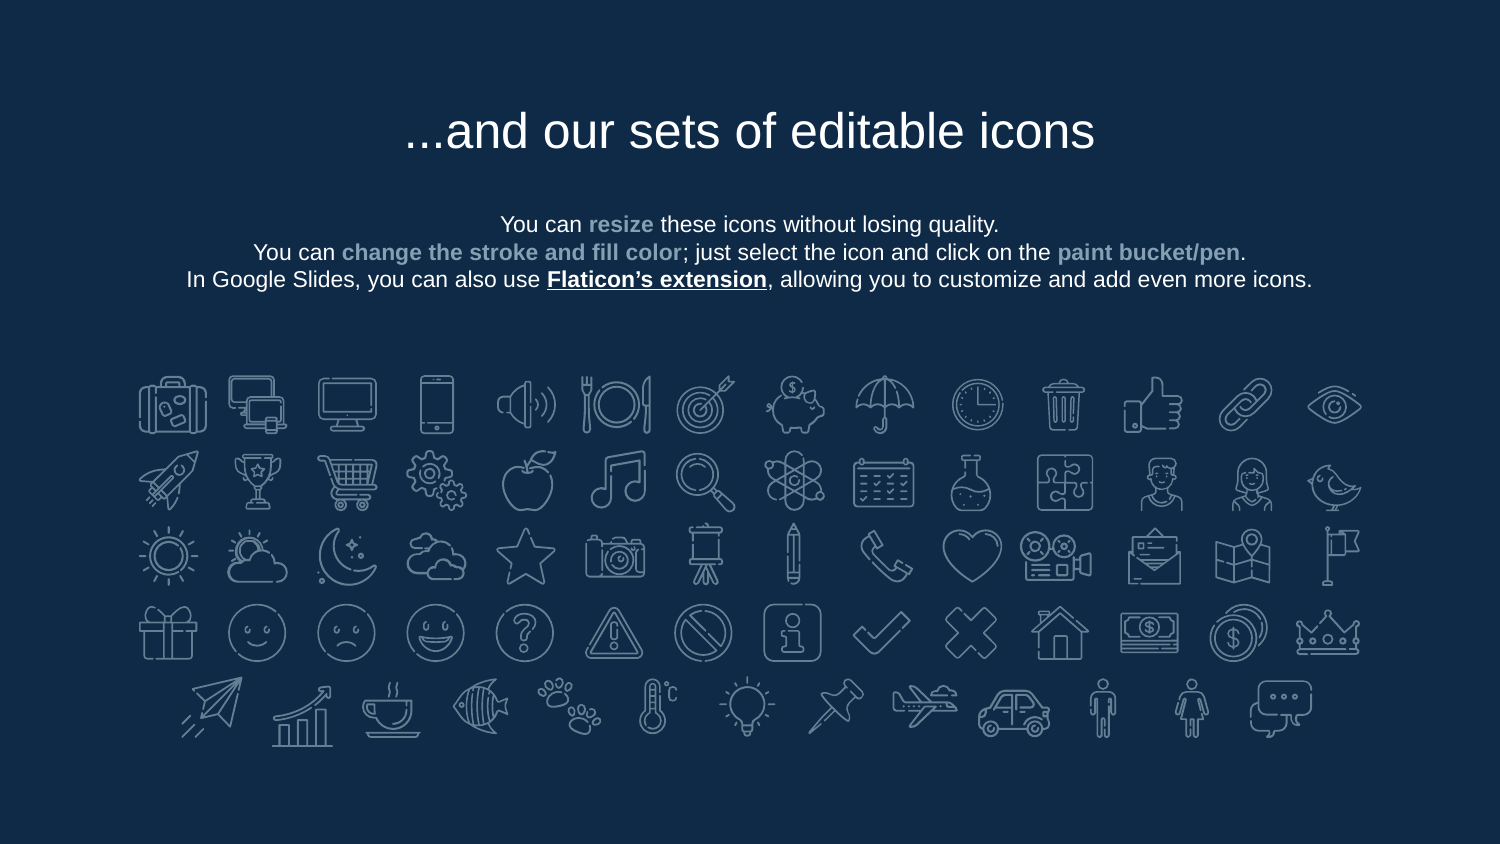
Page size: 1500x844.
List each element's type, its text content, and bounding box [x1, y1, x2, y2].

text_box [585, 534, 646, 578]
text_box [316, 603, 376, 663]
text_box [946, 454, 994, 512]
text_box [406, 449, 468, 512]
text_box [495, 603, 555, 663]
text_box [673, 603, 733, 663]
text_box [944, 606, 998, 660]
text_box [501, 449, 557, 512]
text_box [584, 606, 644, 660]
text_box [317, 377, 378, 432]
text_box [137, 450, 200, 511]
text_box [718, 675, 776, 737]
text_box [139, 605, 198, 660]
text_box [855, 375, 915, 435]
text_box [1018, 530, 1092, 582]
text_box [763, 450, 827, 512]
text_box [1306, 464, 1362, 512]
text_box You can resize these icons without losing quality. You can change the stroke and fill color; just select the icon and click on the paint bucket/pen. In Google Slides, you can also use Flaticon’s extension, allowing you to customize and add even more icons. [117, 194, 1383, 320]
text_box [765, 375, 825, 434]
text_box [1123, 376, 1184, 434]
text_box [942, 529, 1003, 583]
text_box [951, 378, 1004, 431]
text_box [227, 603, 287, 663]
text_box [1295, 609, 1361, 656]
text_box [271, 685, 334, 748]
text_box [852, 457, 915, 508]
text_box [892, 684, 959, 729]
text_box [1174, 678, 1210, 739]
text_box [1249, 680, 1313, 739]
text_box [786, 522, 801, 585]
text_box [581, 375, 651, 435]
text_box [495, 527, 557, 585]
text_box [977, 689, 1051, 738]
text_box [234, 453, 282, 510]
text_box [361, 681, 422, 739]
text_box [1140, 457, 1183, 512]
text_box [1036, 454, 1094, 511]
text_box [590, 450, 647, 509]
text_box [688, 522, 724, 586]
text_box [316, 454, 379, 512]
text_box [673, 452, 737, 513]
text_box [1089, 678, 1117, 739]
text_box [1217, 377, 1274, 432]
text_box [638, 678, 678, 735]
title ...and our sets of editable icons [117, 83, 1383, 163]
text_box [406, 603, 466, 663]
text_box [1120, 612, 1179, 654]
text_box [496, 380, 557, 429]
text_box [852, 610, 912, 655]
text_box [1041, 378, 1086, 431]
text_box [1231, 457, 1273, 512]
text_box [452, 678, 509, 735]
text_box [419, 374, 455, 435]
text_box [1208, 603, 1271, 663]
text_box [1031, 605, 1090, 660]
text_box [537, 677, 602, 736]
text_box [1215, 528, 1271, 584]
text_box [1307, 385, 1363, 425]
text_box [1322, 526, 1360, 586]
text_box [808, 678, 864, 735]
text_box [676, 375, 736, 434]
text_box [181, 676, 243, 739]
text_box [860, 529, 914, 583]
text_box [228, 375, 288, 435]
text_box [406, 532, 467, 581]
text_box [226, 529, 289, 584]
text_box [138, 525, 199, 587]
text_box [316, 527, 378, 586]
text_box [138, 375, 208, 435]
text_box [763, 603, 822, 663]
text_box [1127, 527, 1182, 585]
